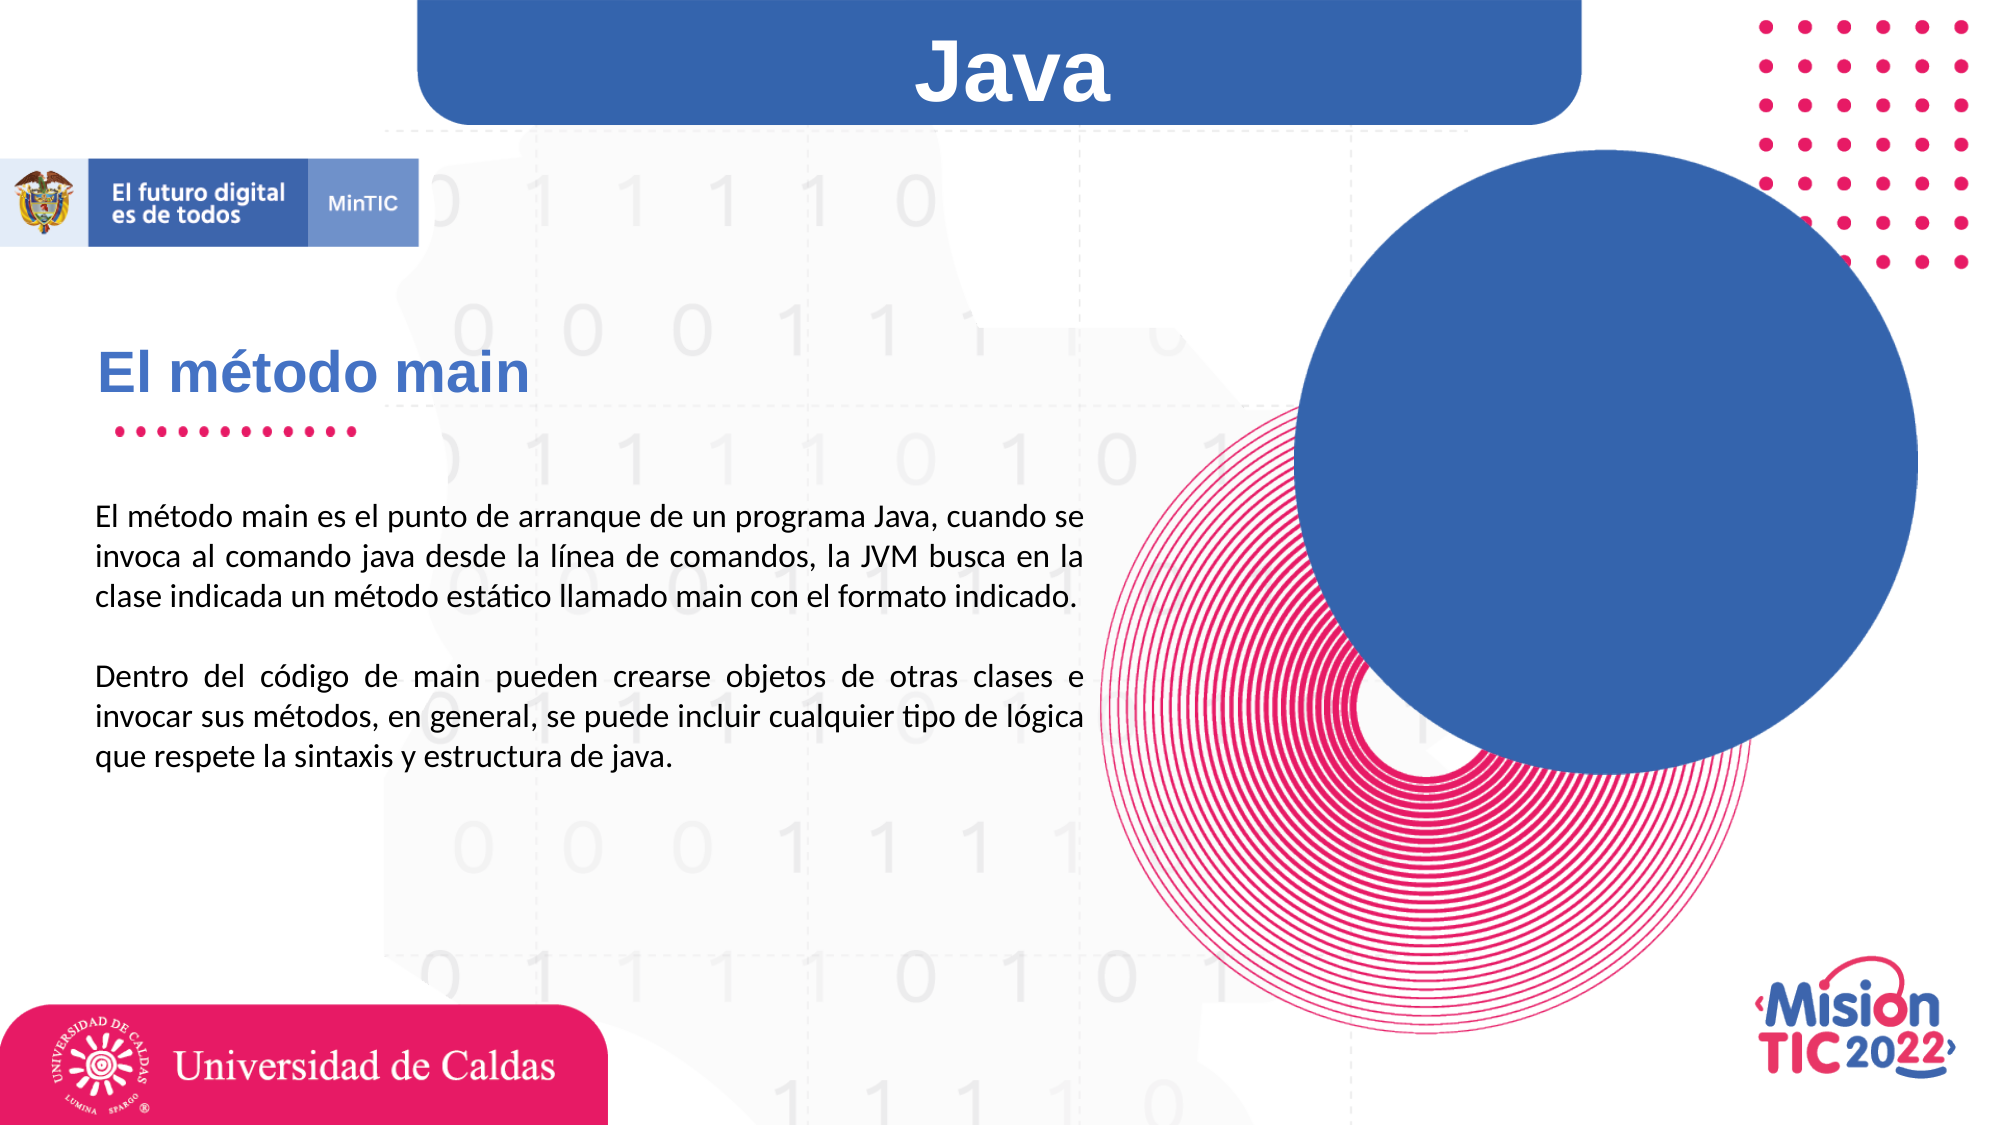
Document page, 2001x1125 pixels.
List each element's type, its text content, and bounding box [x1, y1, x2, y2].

text_box Java [564, 17, 1461, 128]
text_box El método main [82, 318, 979, 430]
text_box El método main es el punto de arranque de un programa Java, cuando se invoca al comando java desde la línea de comandos, la JVM busca en la clase indicada un método estático llamado main con el formato indicado. Dentro del código de main pueden crearse objetos de otras clases e invocar sus métodos, en general, se puede incluir cualquier tipo de lógica que respete la sintaxis y estructura de java. [80, 486, 1095, 782]
picture [0, 0, 2000, 1125]
